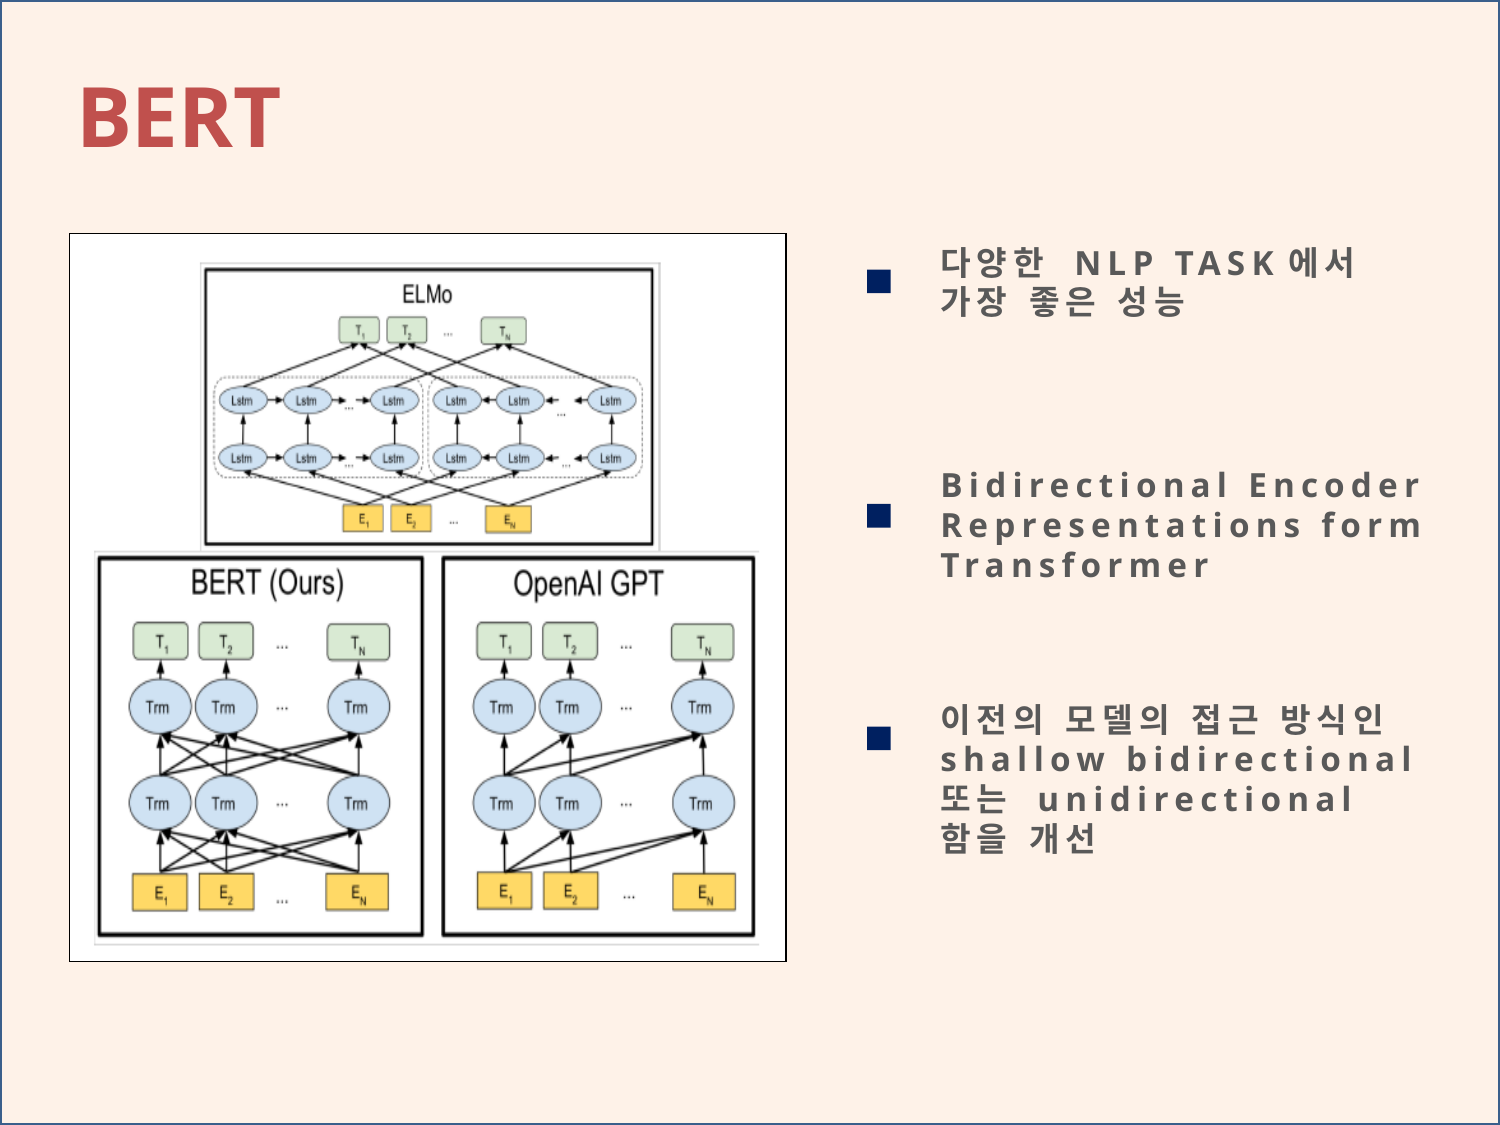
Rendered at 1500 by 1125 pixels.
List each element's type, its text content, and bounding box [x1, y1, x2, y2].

text_box [865, 724, 893, 752]
picture [70, 234, 786, 962]
text_box Bidirectional Encoder Representations form Transformer [925, 456, 1454, 632]
text_box [865, 267, 893, 295]
text_box [0, 0, 1500, 1125]
text_box BERT [61, 57, 774, 172]
text_box [865, 502, 893, 530]
text_box 이전의 모델의 접근 방식인 shallow bidirectional 또는 unidirectional함을 개선 [925, 691, 1454, 906]
text_box 다양한 NLP TASK에서 가장 좋은 성능 [925, 234, 1454, 369]
